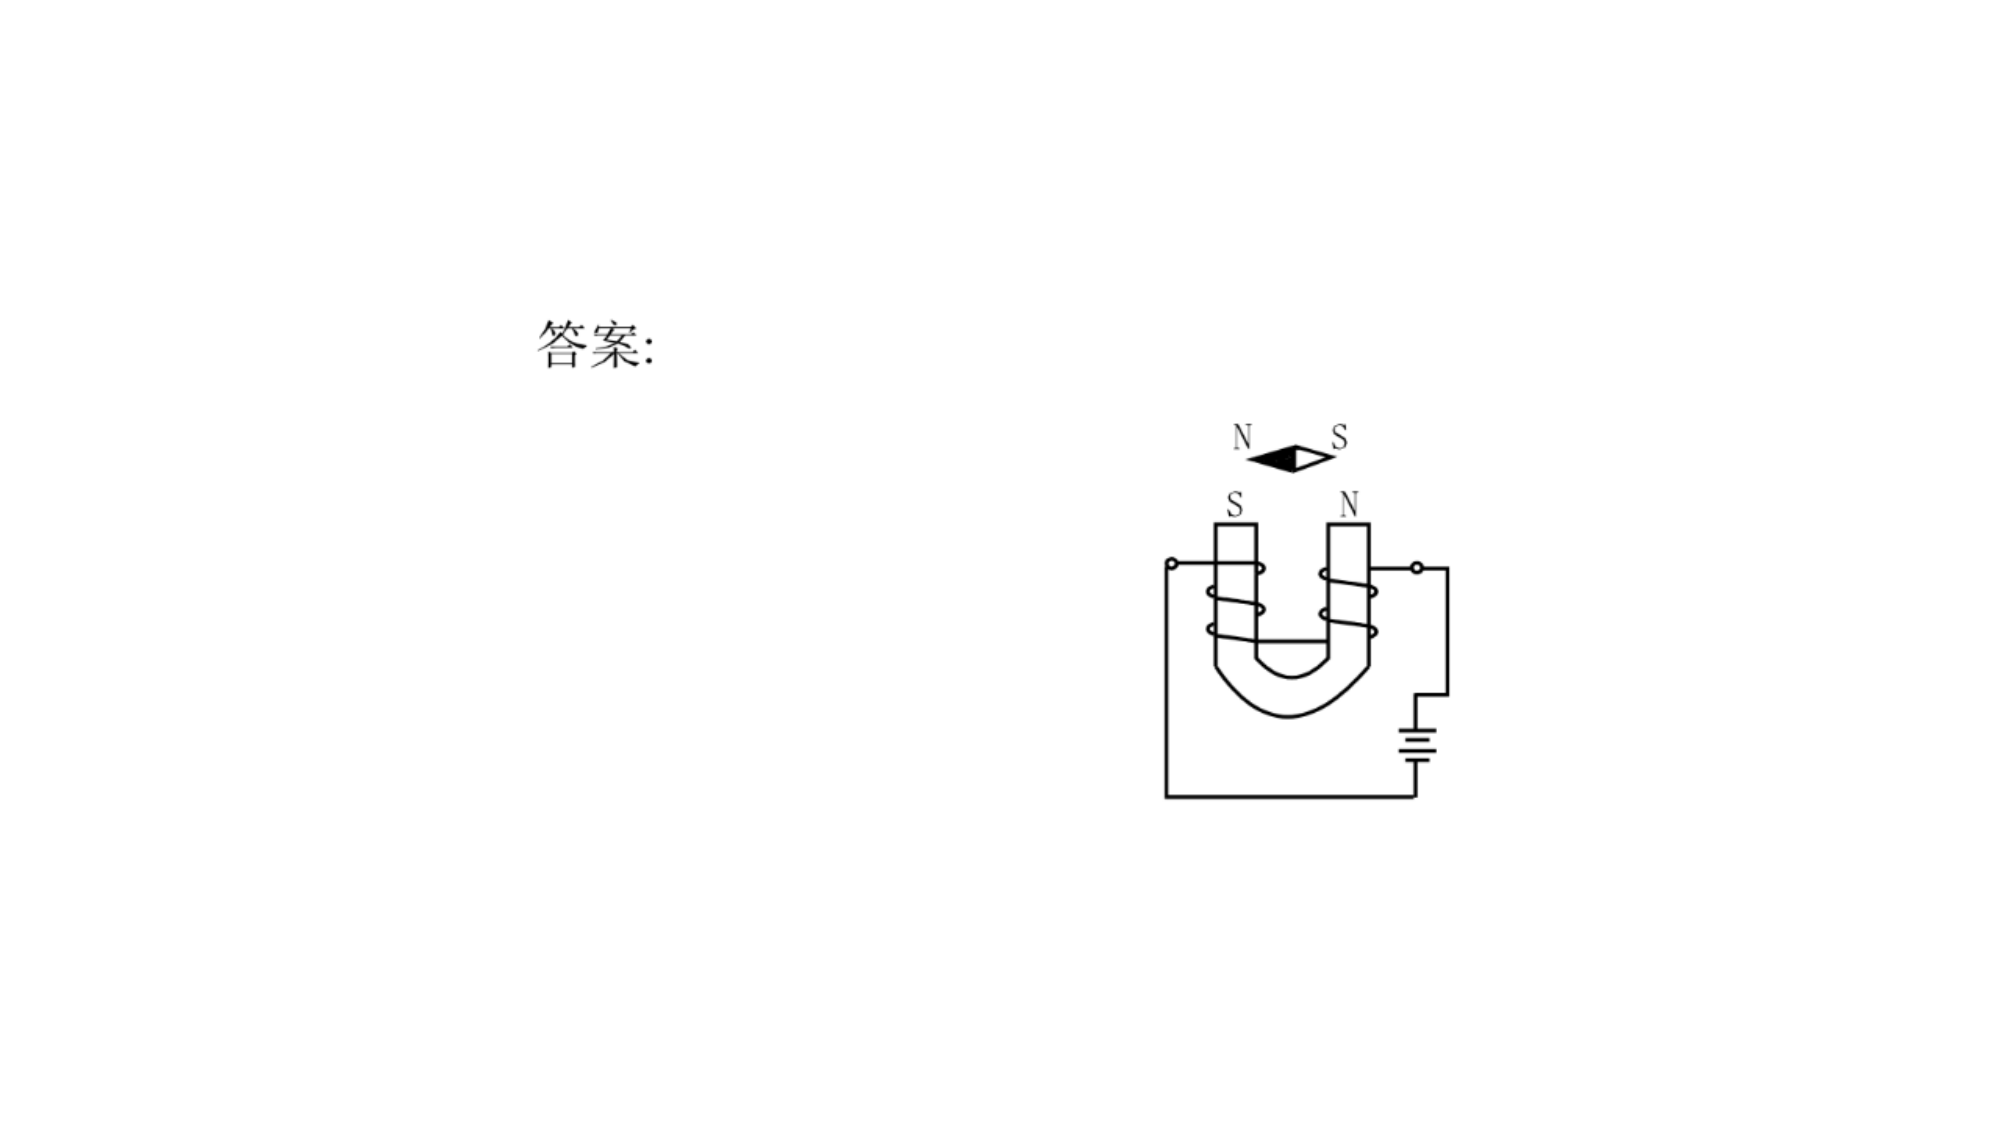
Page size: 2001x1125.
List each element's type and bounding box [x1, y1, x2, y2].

picture [524, 316, 1476, 809]
